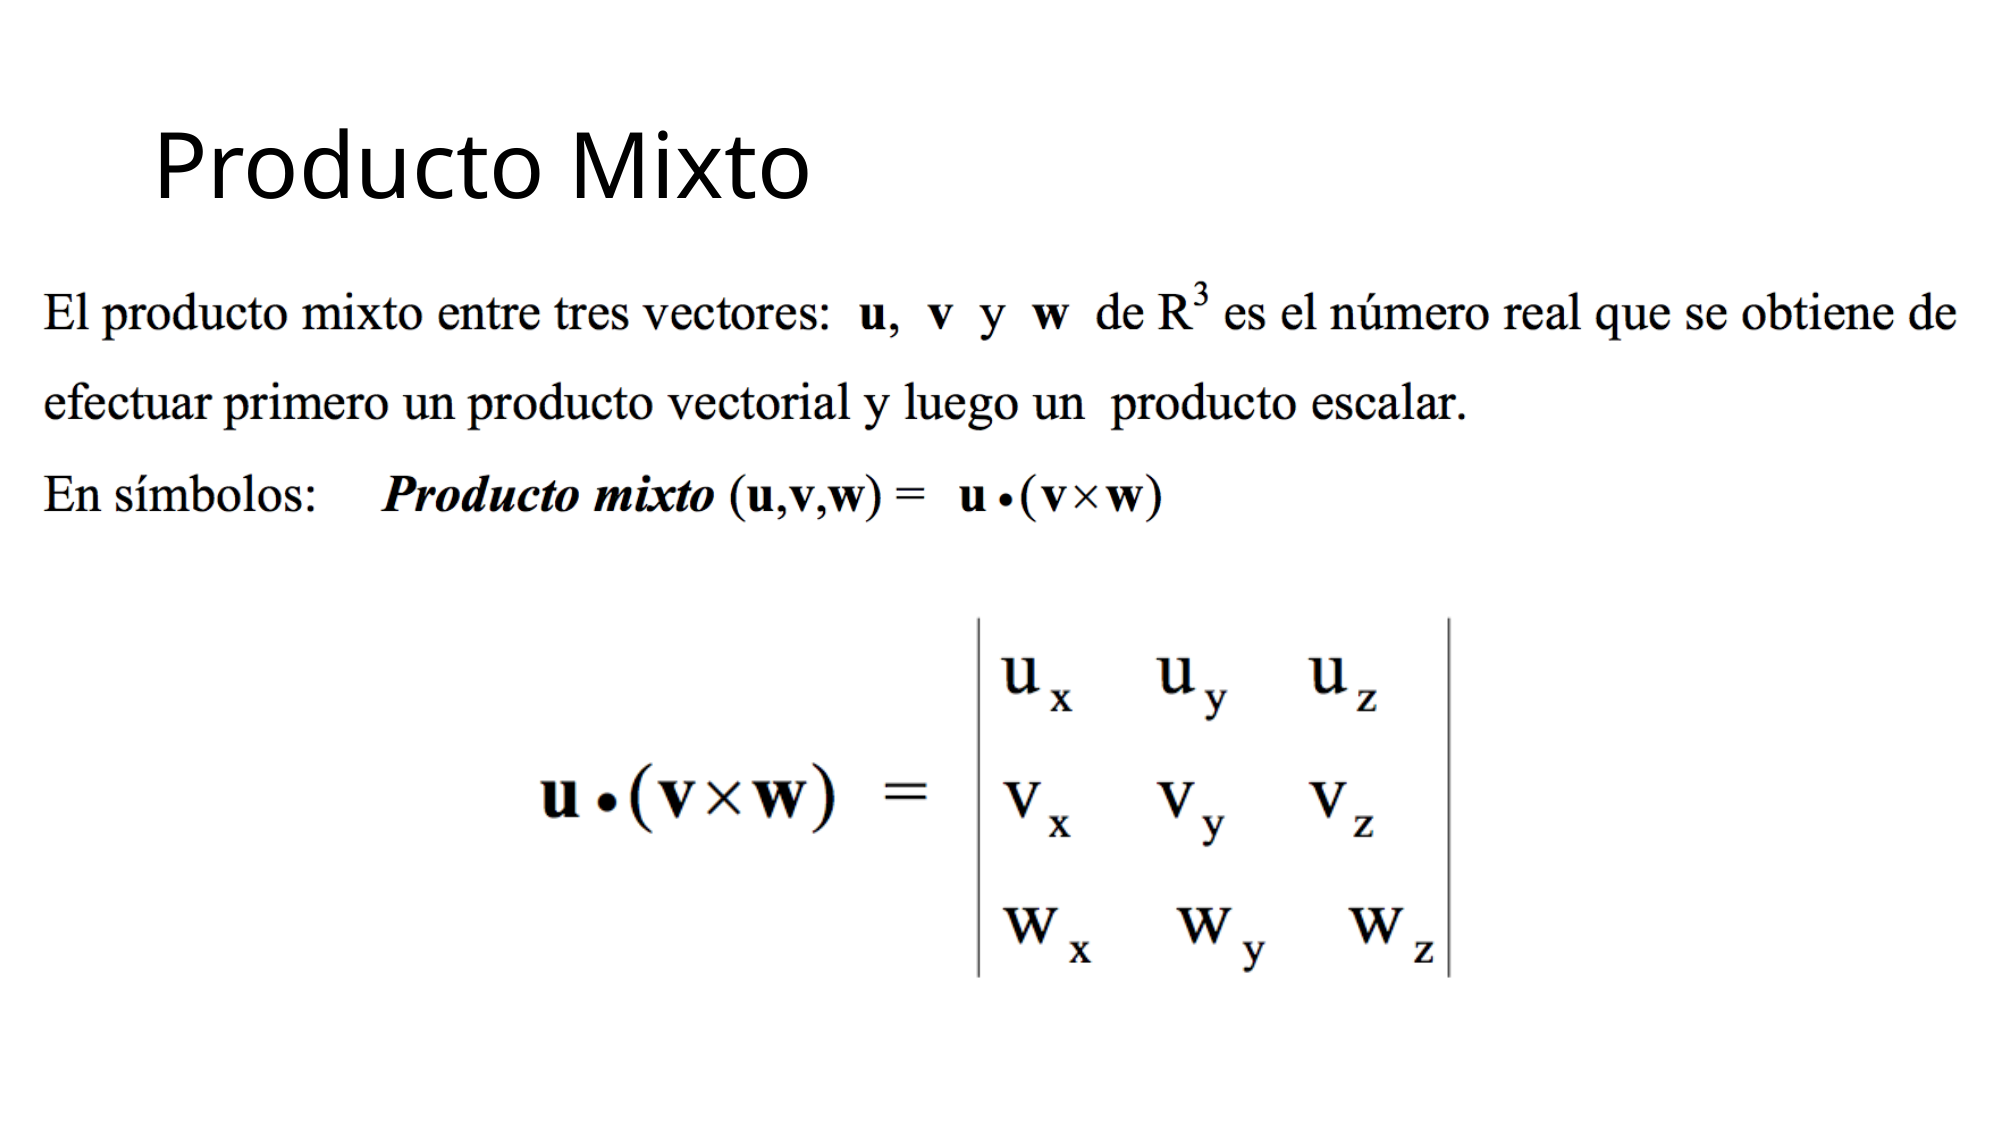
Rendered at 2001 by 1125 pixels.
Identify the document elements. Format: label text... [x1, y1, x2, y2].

title Producto Mixto [137, 59, 1863, 277]
picture [519, 589, 1481, 1006]
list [32, 277, 1968, 527]
